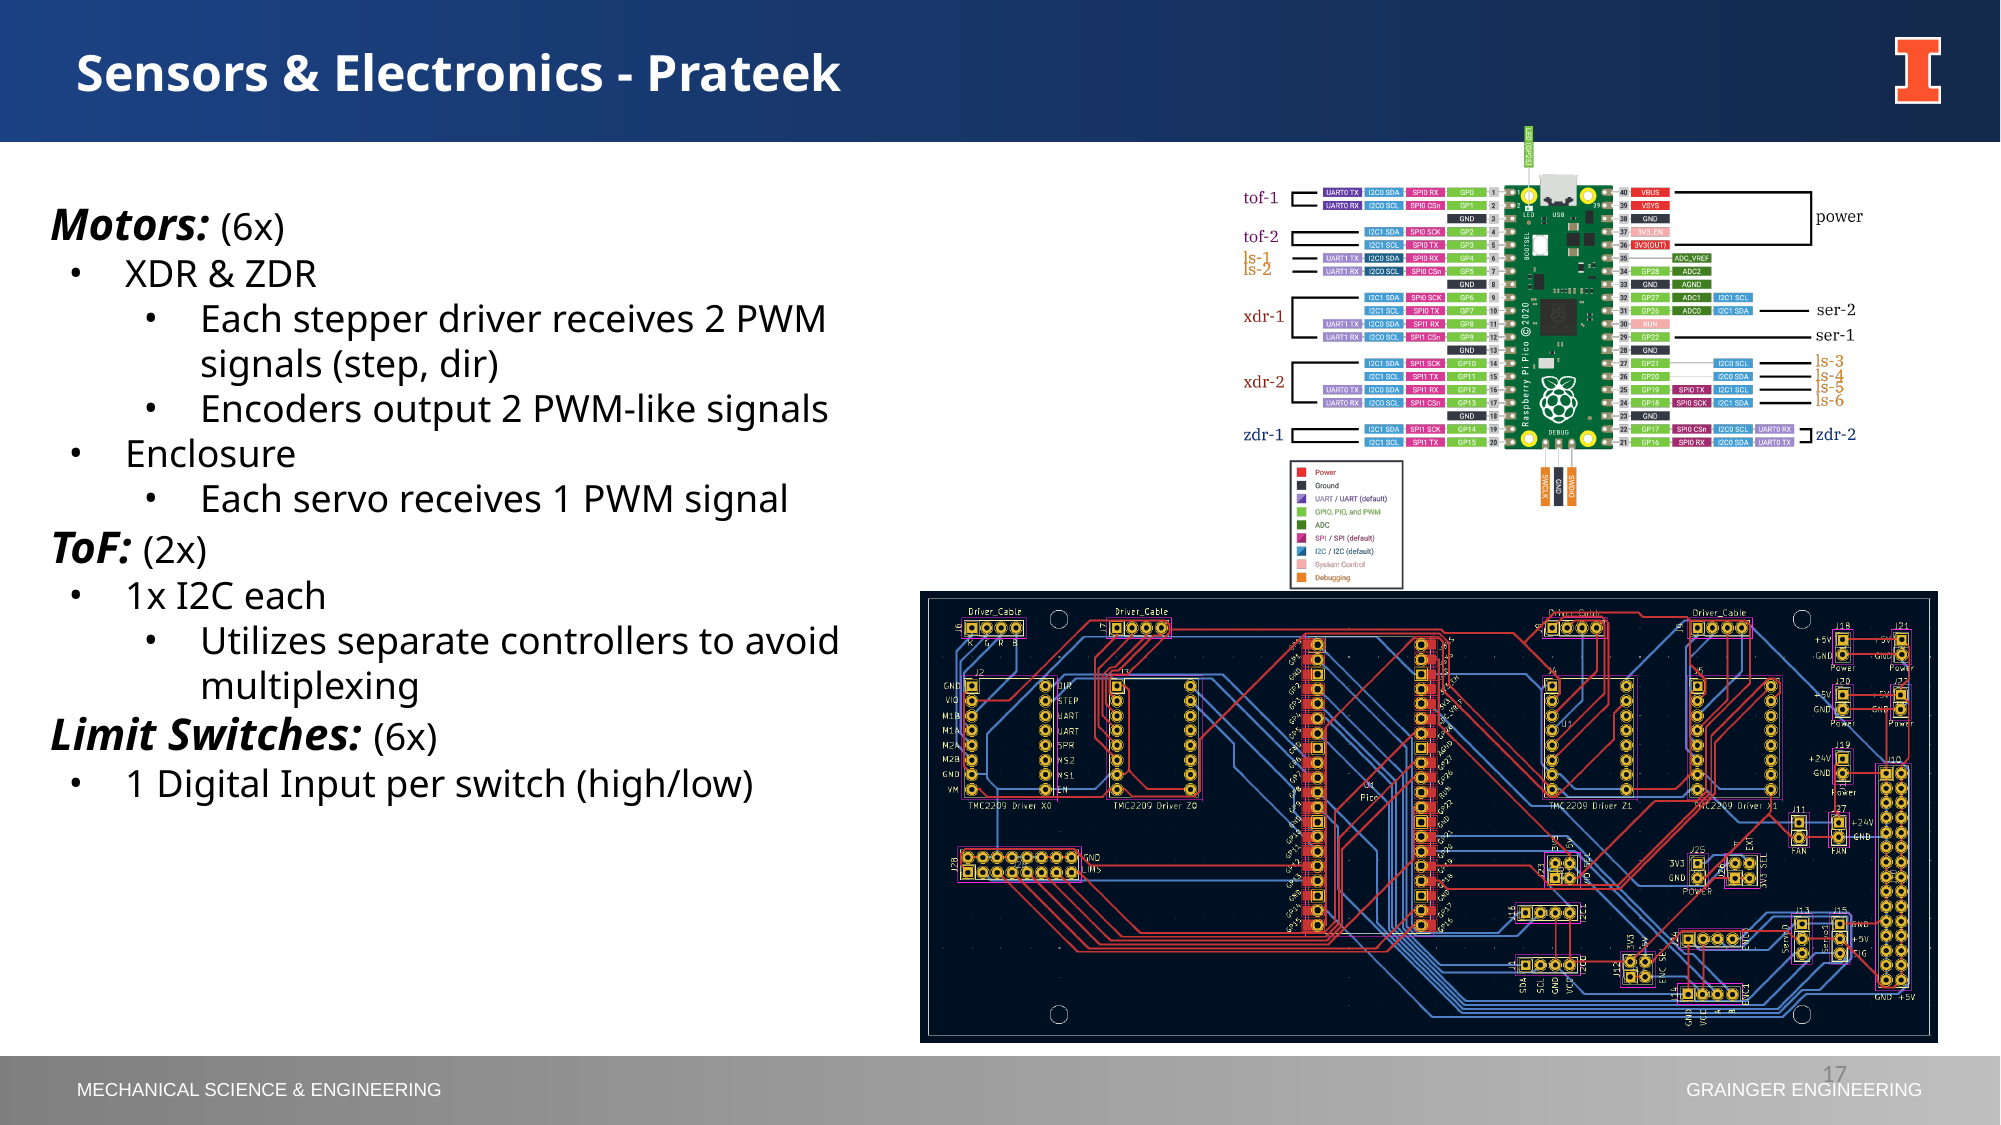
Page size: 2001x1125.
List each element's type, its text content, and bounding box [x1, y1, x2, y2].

picture [920, 117, 1938, 1043]
text_box [0, 0, 2000, 142]
text_box MECHANICAL SCIENCE & ENGINEERING [61, 1070, 1373, 1108]
text_box Sensors & Electronics - Prateek [61, 33, 1852, 109]
slide_number ‹#› [1412, 1052, 1863, 1103]
text_box GRAINGER ENGINEERING [1531, 1070, 1938, 1108]
text_box Motors: (6x) XDR & ZDR Each stepper driver receives 2 PWM signals (step, dir) Encoders output 2 PWM-like signals Enclosure Each servo receives 1 PWM signal ToF: (2x) 1x I2C each Utilizes separate controllers to avoid multiplexing Limit Switches: (6x) 1 Digital Input per switch (high/low) [35, 182, 950, 943]
picture [1895, 37, 1942, 104]
text_box [0, 1056, 2000, 1125]
